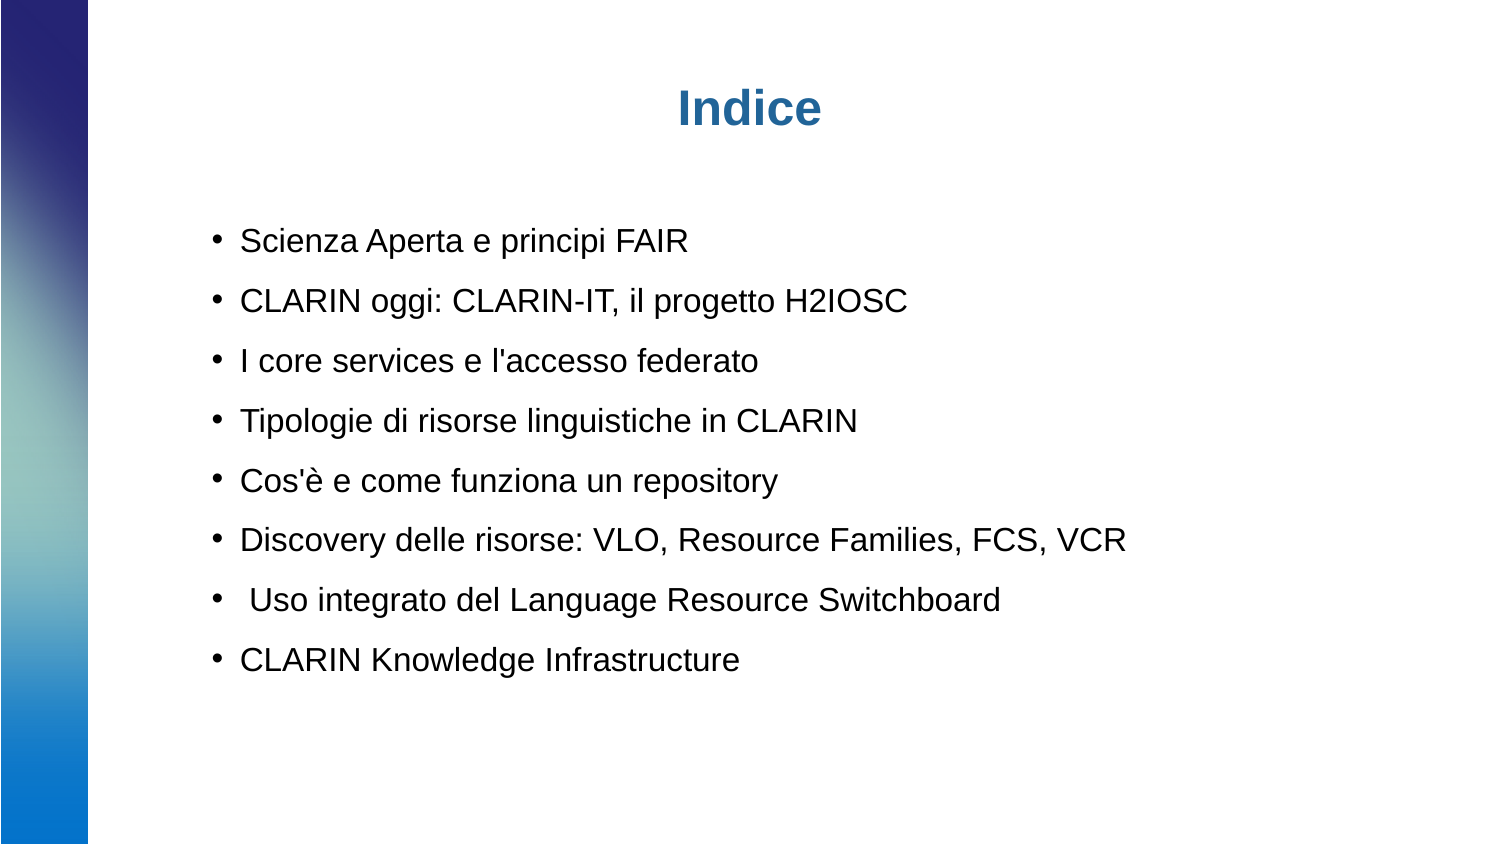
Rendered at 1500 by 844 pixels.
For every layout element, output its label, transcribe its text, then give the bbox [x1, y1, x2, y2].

text_box Scienza Aperta e principi FAIR CLARIN oggi: CLARIN-IT, il progetto H2IOSC I core services e l'accesso federato Tipologie di risorse linguistiche in CLARIN Cos'è e come funziona un repository Discovery delle risorse: VLO, Resource Families, FCS, VCR Uso integrato del Language Resource Switchboard CLARIN Knowledge Infrastructure [196, 184, 1377, 626]
title Indice [282, 51, 1218, 162]
picture [1, 0, 89, 844]
